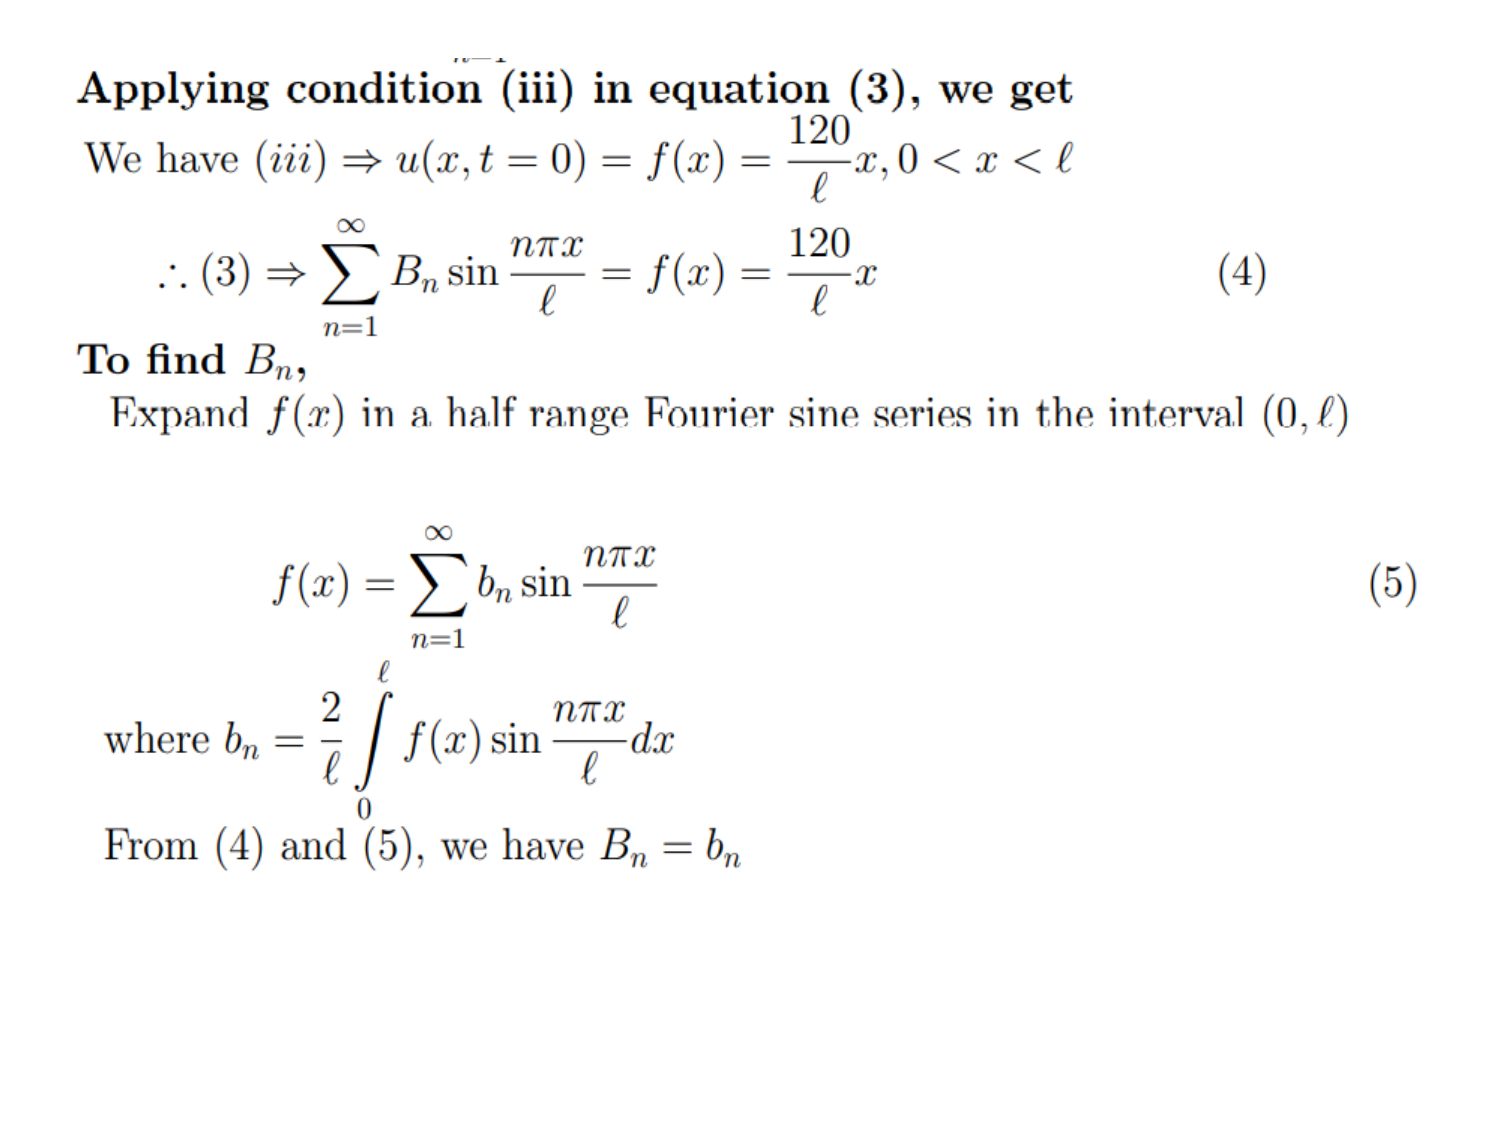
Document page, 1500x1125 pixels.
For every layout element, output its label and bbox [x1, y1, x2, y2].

picture [55, 515, 1430, 883]
list [23, 58, 1374, 452]
